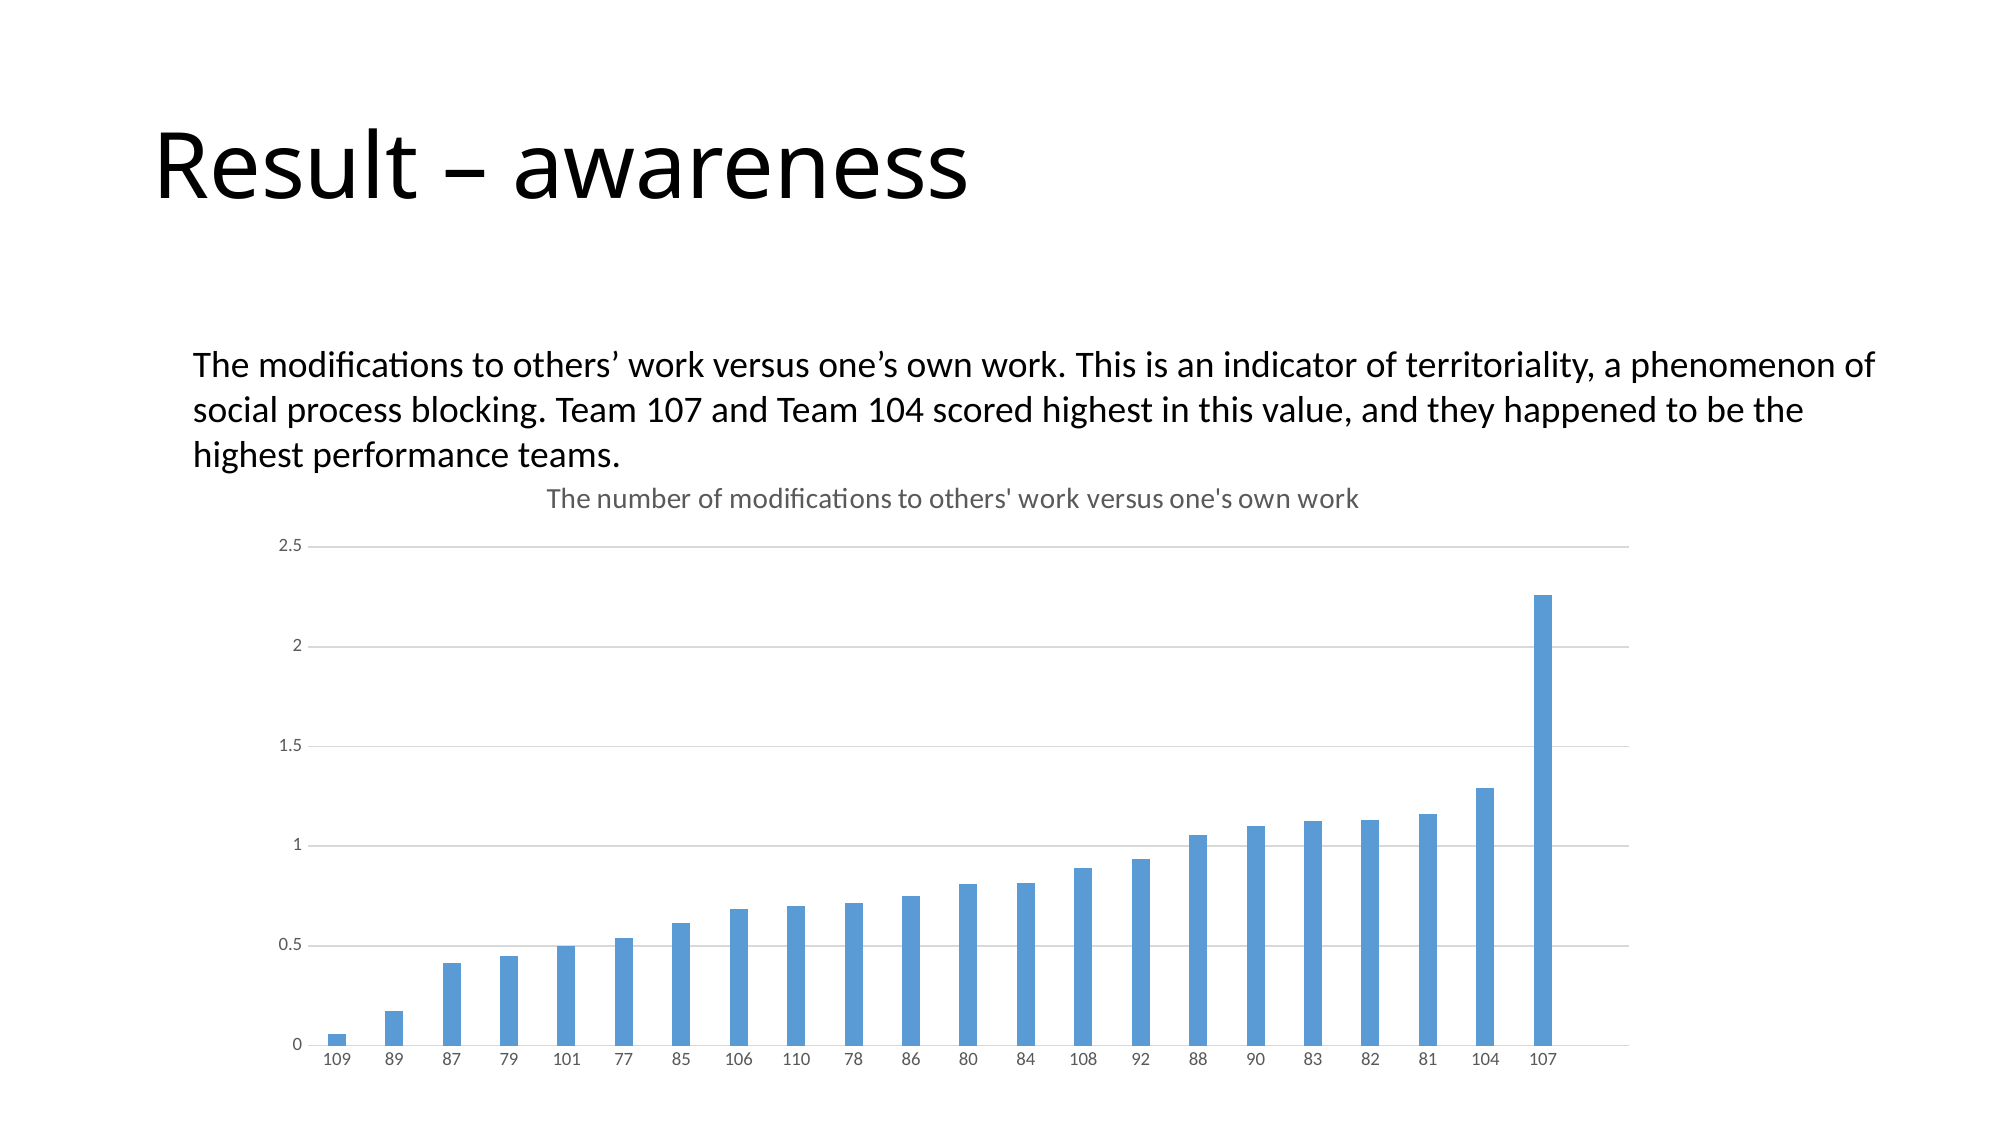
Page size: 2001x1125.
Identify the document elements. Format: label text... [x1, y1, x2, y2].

text_box The modifications to others’ work versus one’s own work. This is an indicator of territoriality, a phenomenon of social process blocking. Team 107 and Team 104 scored highest in this value, and they happened to be the highest performance teams. [178, 332, 1908, 483]
chart [250, 457, 1658, 1083]
title Result – awareness [137, 59, 1863, 278]
